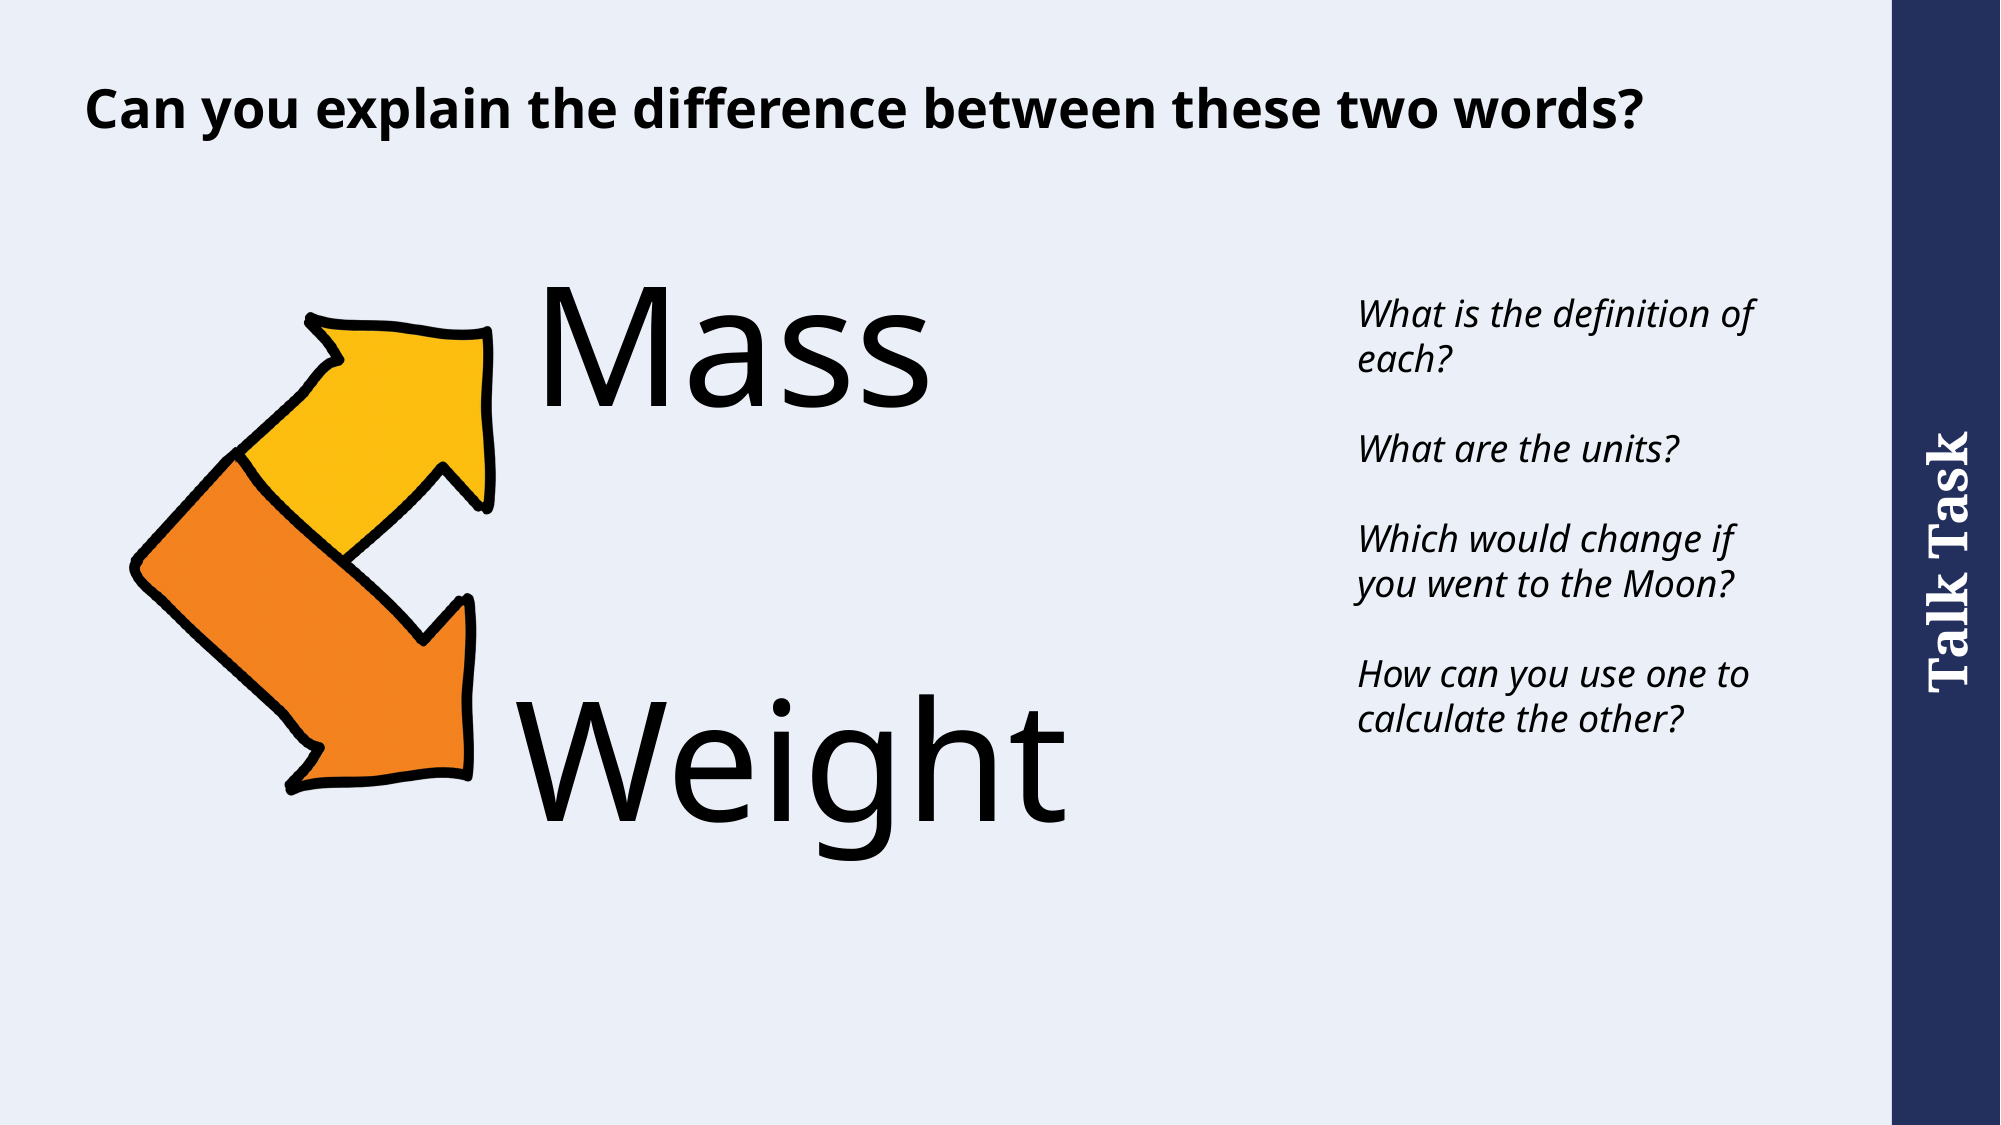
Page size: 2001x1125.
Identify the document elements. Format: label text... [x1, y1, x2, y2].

text_box Weight [500, 647, 1116, 863]
text_box What is the definition of each? What are the units? Which would change if you went to the Moon? How can you use one to calculate the other? [1342, 282, 1806, 748]
picture [0, 282, 748, 843]
title Can you explain the difference between these two words? [84, 22, 1827, 141]
text_box Mass [516, 232, 1133, 448]
